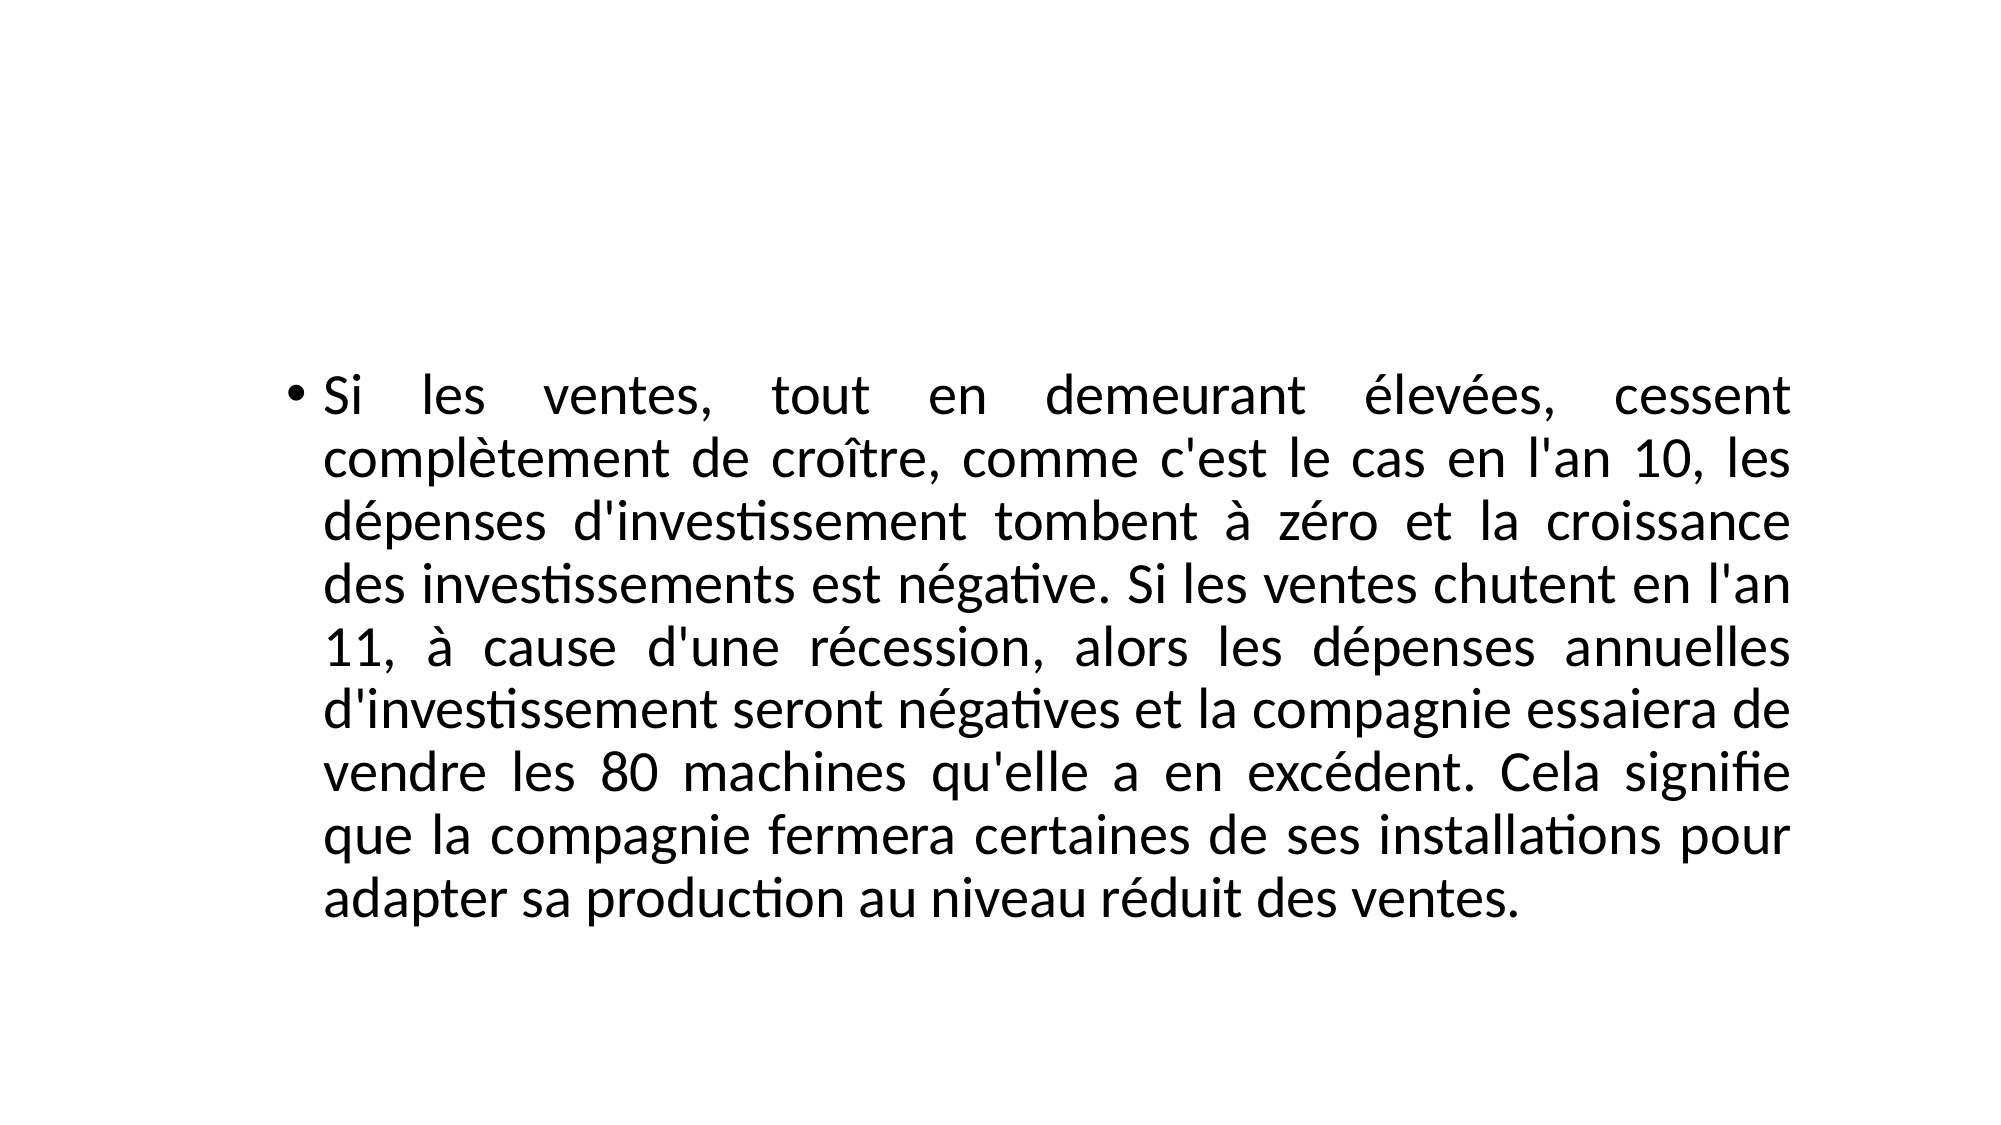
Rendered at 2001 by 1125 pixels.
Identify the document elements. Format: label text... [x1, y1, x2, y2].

list Si les ventes, tout en demeurant élevées, cessent complètement de croître, comme c'est le cas en l'an 10, les dépenses d'investissement tombent à zéro et la croissance des investissements est négative. Si les ventes chutent en l'an 11, à cause d'une récession, alors les dépenses annuelles d'investissement seront négatives et la compagnie essaiera de vendre les 80 machines qu'elle a en excédent. Cela signifie que la compagnie fermera certaines de ses installations pour adapter sa production au niveau réduit des ventes. [271, 356, 1808, 1020]
